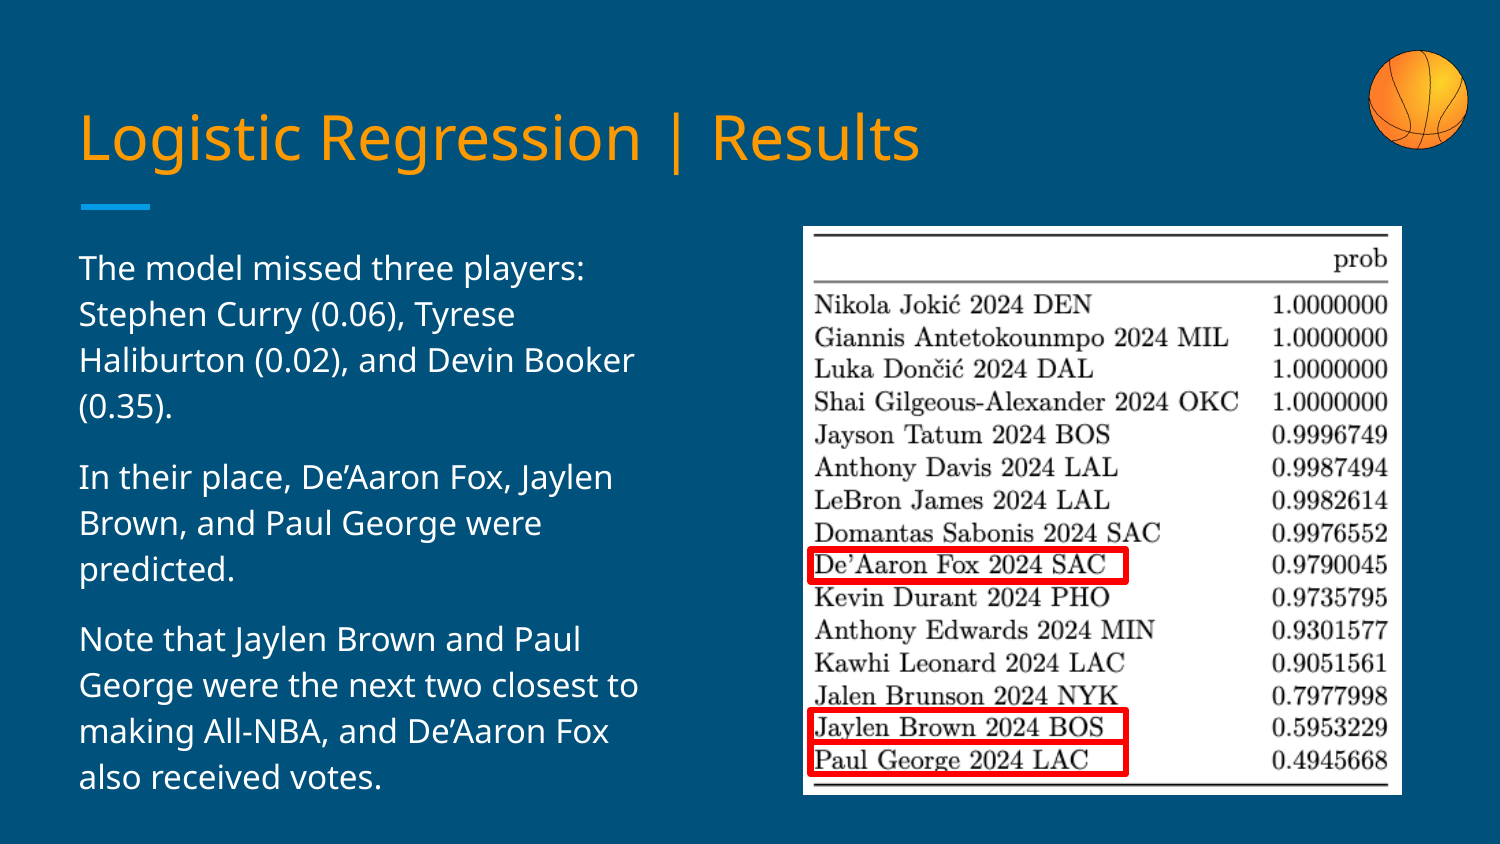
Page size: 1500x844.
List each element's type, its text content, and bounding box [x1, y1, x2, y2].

picture [804, 227, 1401, 794]
picture [1370, 51, 1468, 148]
title Logistic Regression | Results [63, 75, 1437, 188]
text_box The model missed three players: Stephen Curry (0.06), Tyrese Haliburton (0.02), and Devin Booker (0.35). In their place, De’Aaron Fox, Jaylen Brown, and Paul George were predicted. Note that Jaylen Brown and Paul George were the next two closest to making All-NBA, and De’Aaron Fox also received votes. [63, 226, 665, 812]
